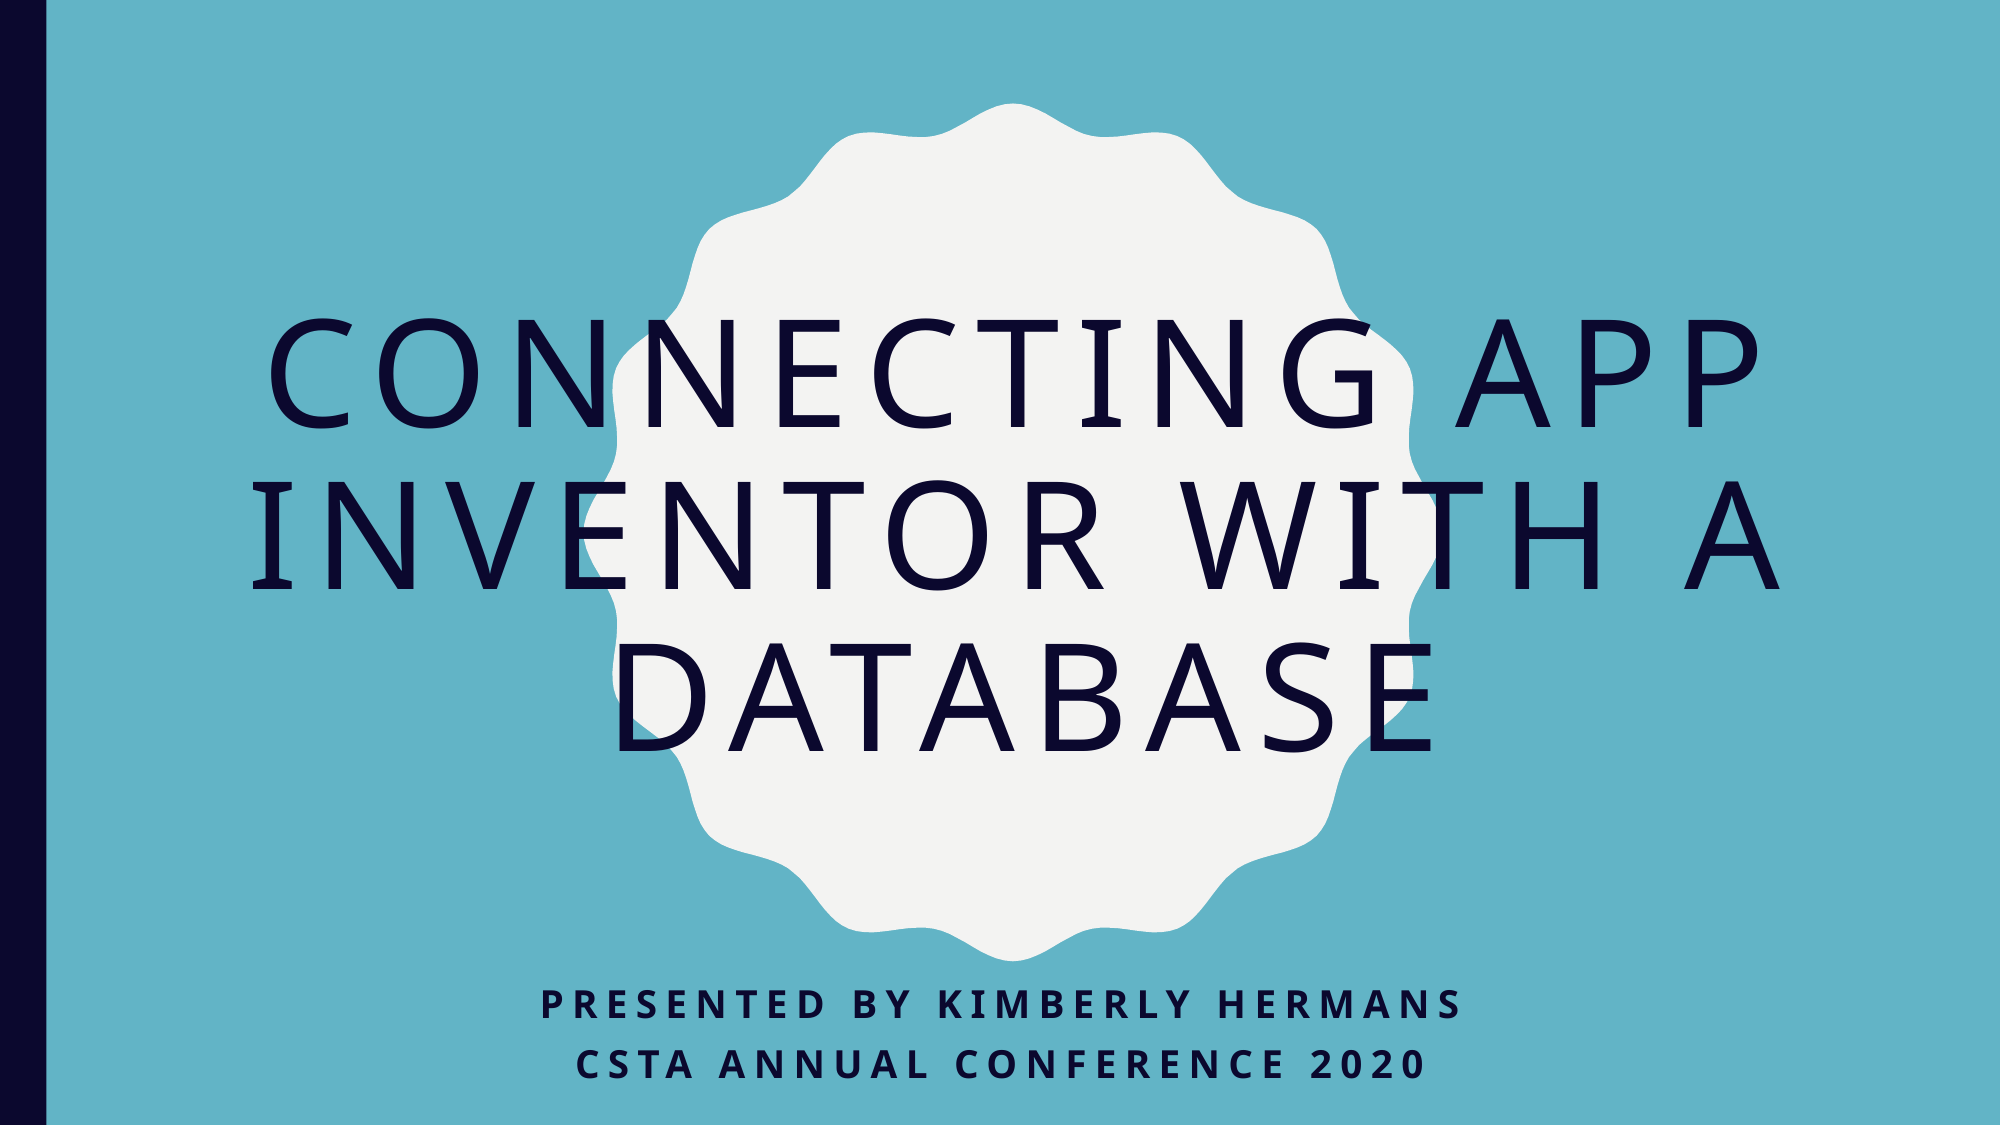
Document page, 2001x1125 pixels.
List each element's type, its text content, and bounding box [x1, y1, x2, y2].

title Connecting App Inventor with a Database [176, 180, 1870, 902]
subtitle Presented by Kimberly Hermans CSTA Annual Conference 2020 [340, 972, 1660, 1095]
